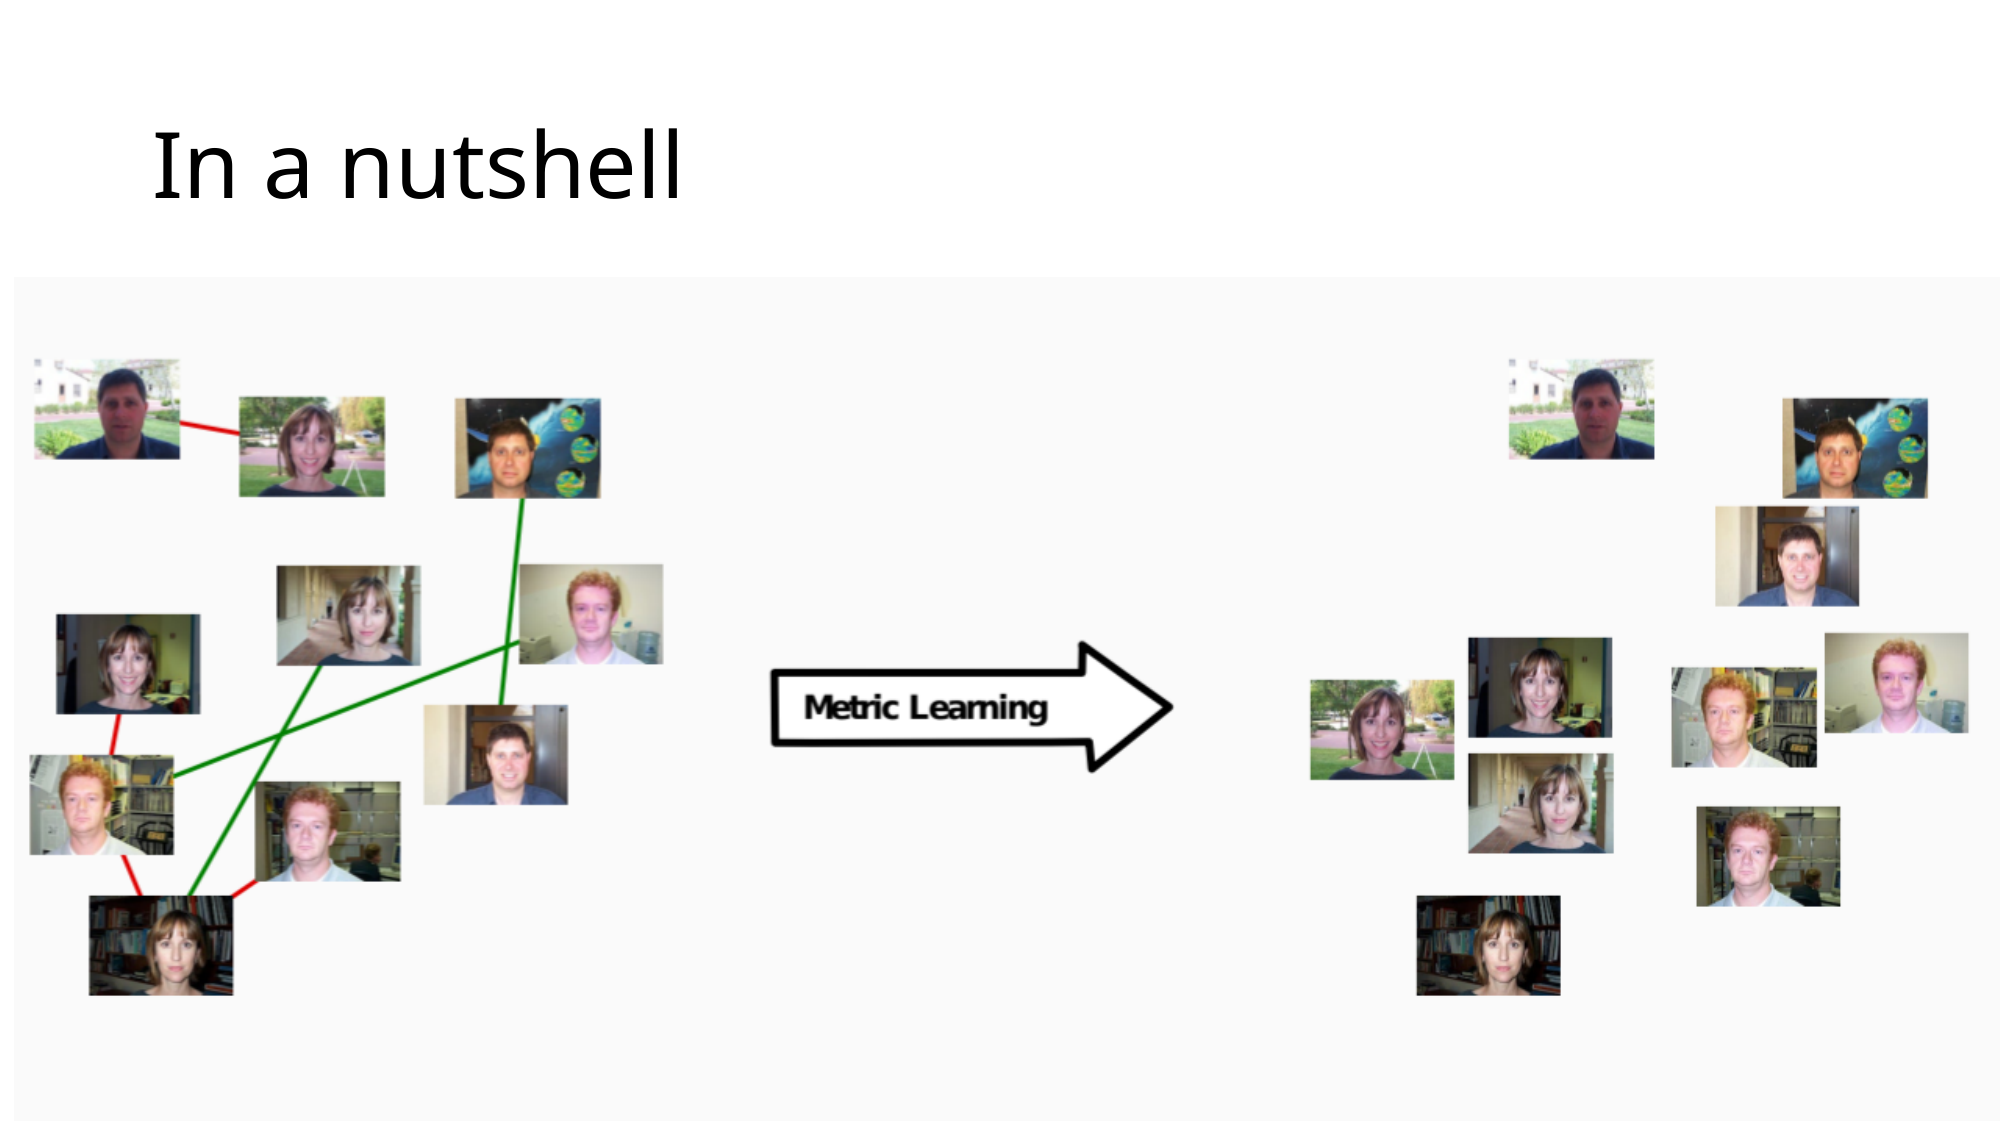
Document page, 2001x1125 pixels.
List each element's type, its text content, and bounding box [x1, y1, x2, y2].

title In a nutshell [137, 59, 1863, 277]
picture [14, 277, 2000, 1122]
